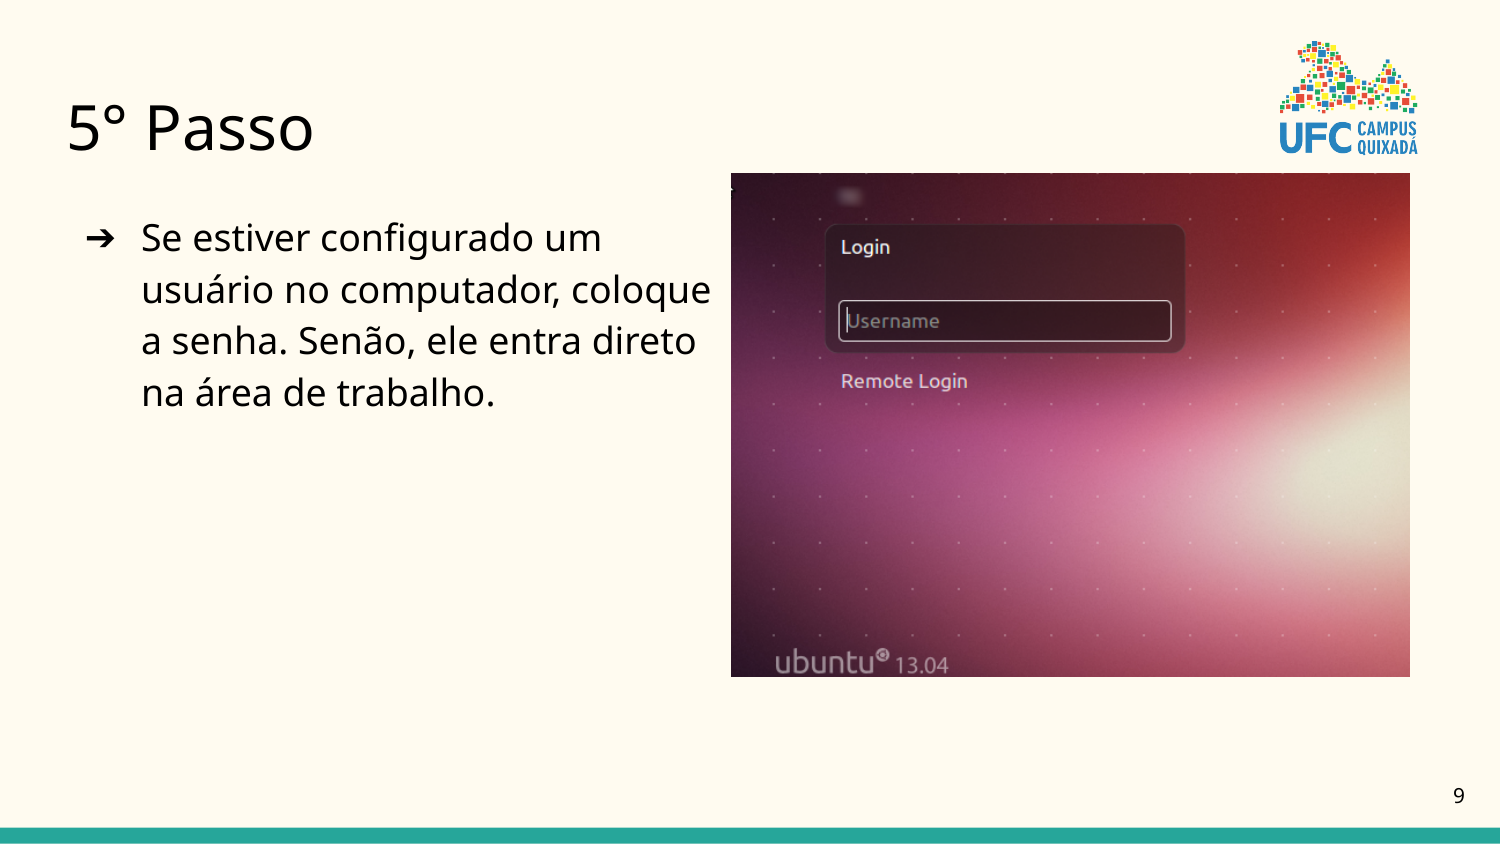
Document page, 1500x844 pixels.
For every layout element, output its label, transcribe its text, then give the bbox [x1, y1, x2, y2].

slide_number ‹#› [1389, 764, 1480, 830]
picture [731, 19, 1456, 677]
list Se estiver configurado um usuário no computador, coloque a senha. Senão, ele entra direto na área de trabalho. [51, 192, 756, 750]
title 5° Passo [51, 72, 1449, 174]
